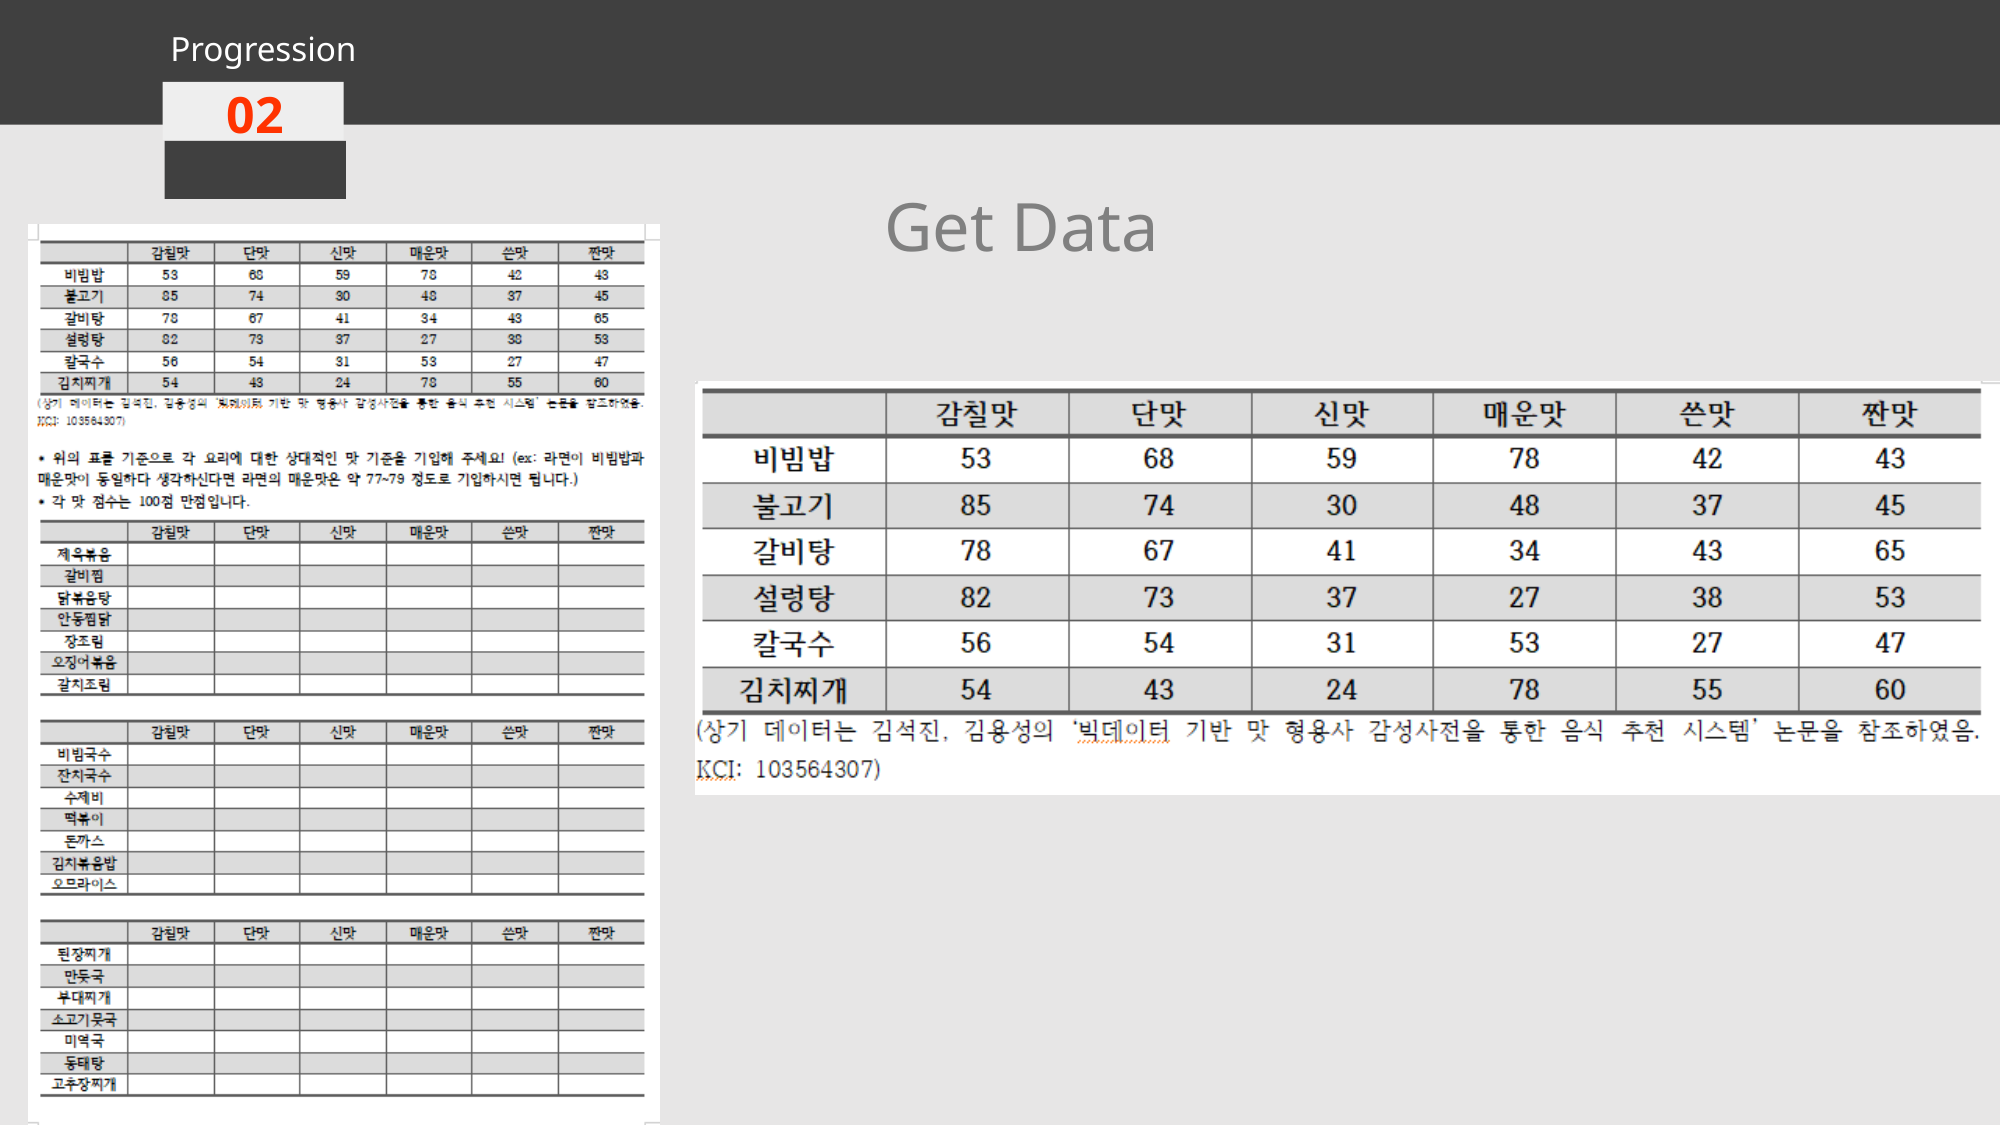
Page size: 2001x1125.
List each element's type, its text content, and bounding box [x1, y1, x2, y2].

text_box [299, 0, 2000, 126]
text_box Get Data [869, 176, 1610, 272]
text_box [164, 140, 347, 200]
text_box [161, 81, 211, 141]
picture [695, 381, 2000, 795]
text_box [299, 81, 345, 140]
text_box [0, 0, 211, 126]
text_box 02 [211, 76, 299, 151]
picture [28, 224, 660, 1125]
text_box Progression [155, 0, 678, 76]
